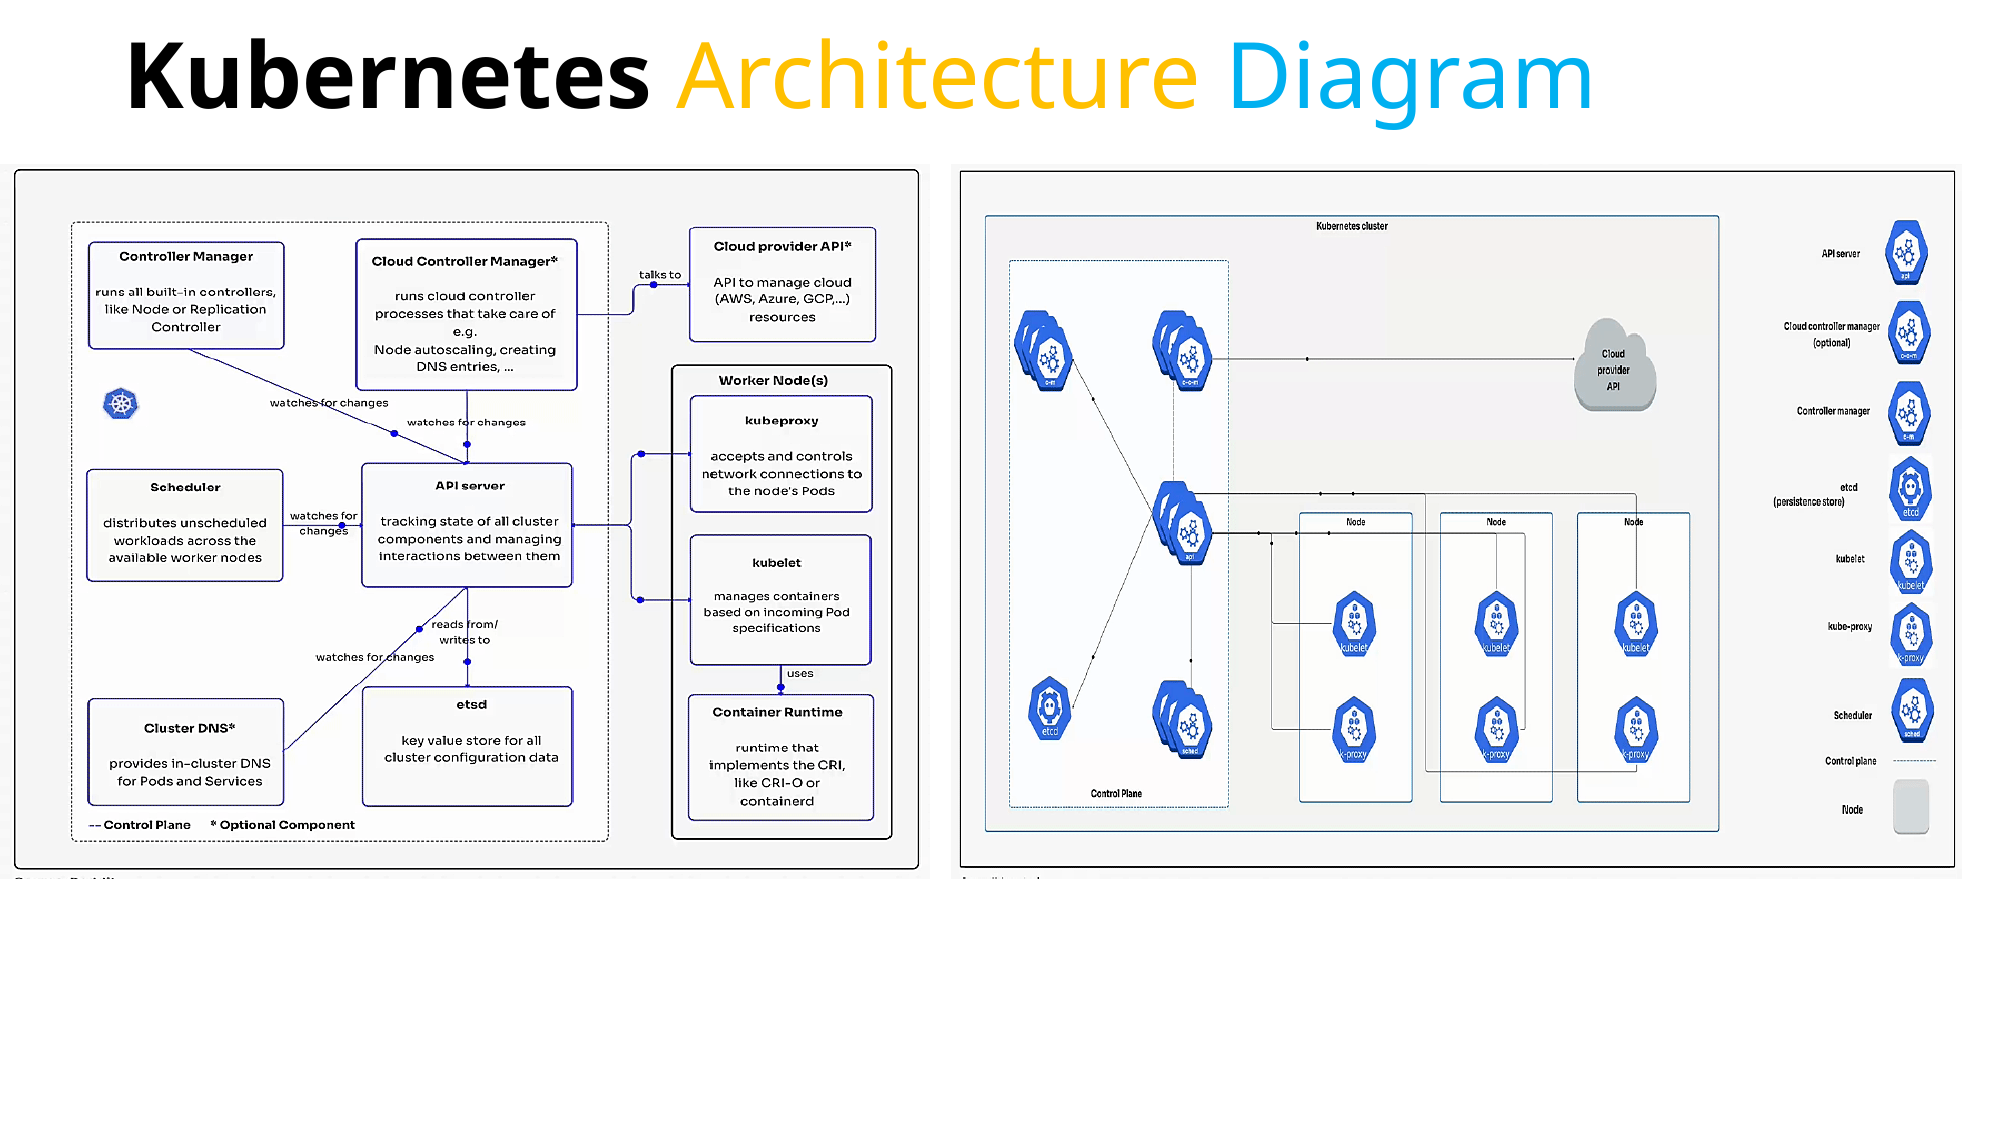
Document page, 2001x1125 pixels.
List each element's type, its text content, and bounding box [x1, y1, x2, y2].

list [0, 164, 930, 879]
picture [950, 164, 1962, 879]
title Kubernetes Architecture Diagram [108, 24, 1834, 243]
